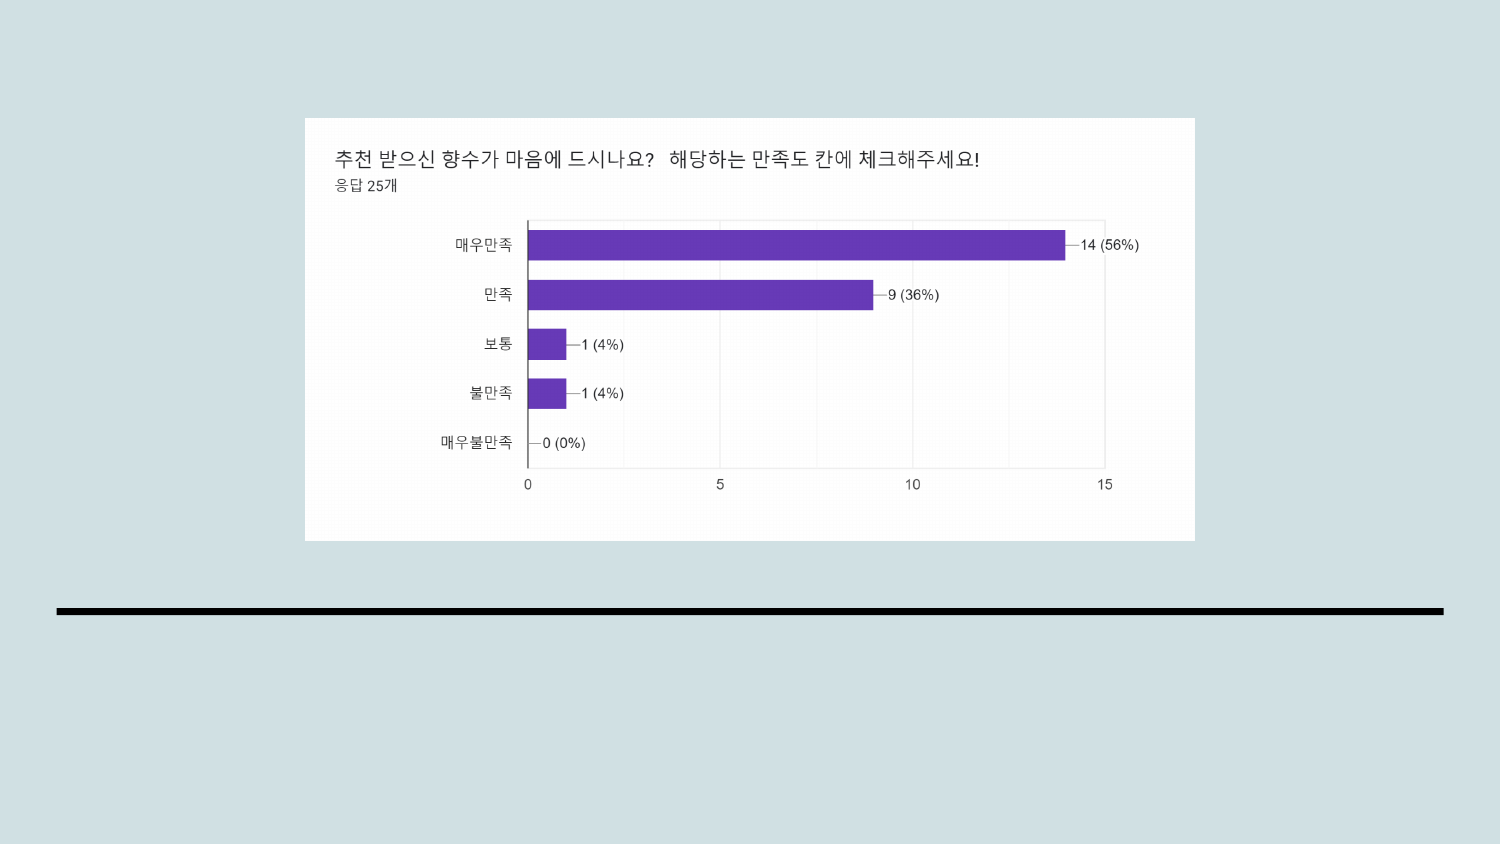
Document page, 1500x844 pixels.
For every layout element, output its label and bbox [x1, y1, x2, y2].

picture [304, 117, 1196, 541]
